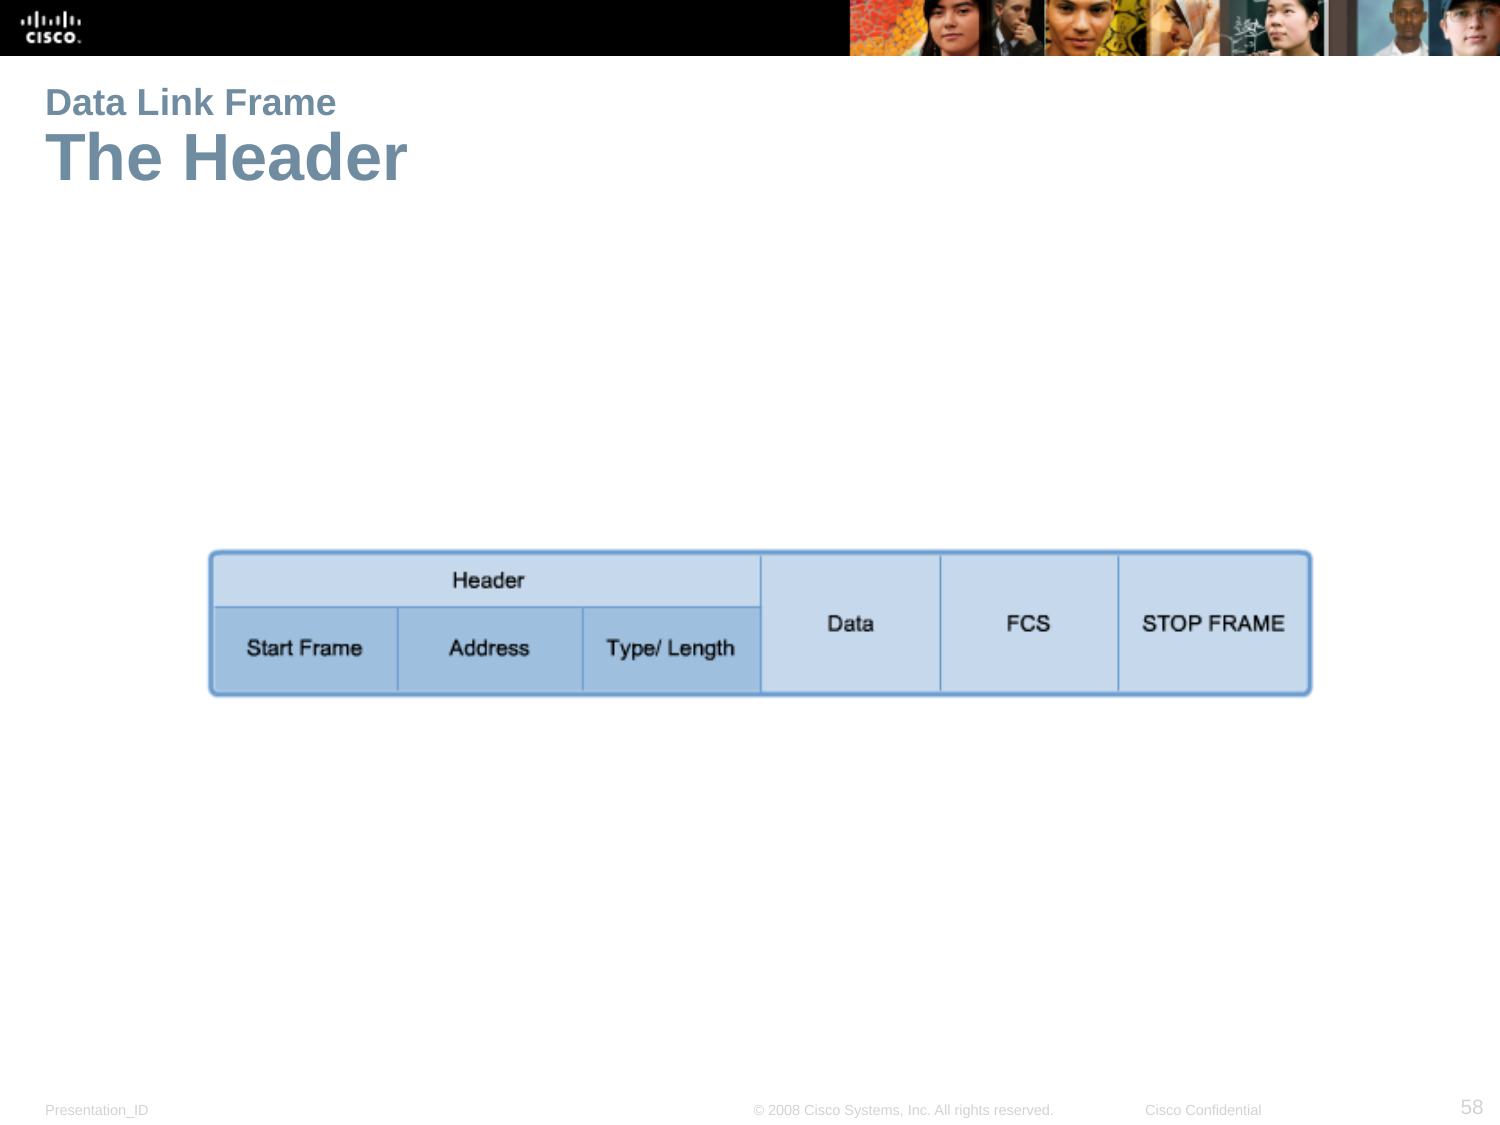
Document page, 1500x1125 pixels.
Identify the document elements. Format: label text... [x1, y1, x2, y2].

picture [135, 455, 1365, 714]
title Data Link Frame The Header [31, 64, 1471, 203]
picture [0, 0, 1500, 56]
